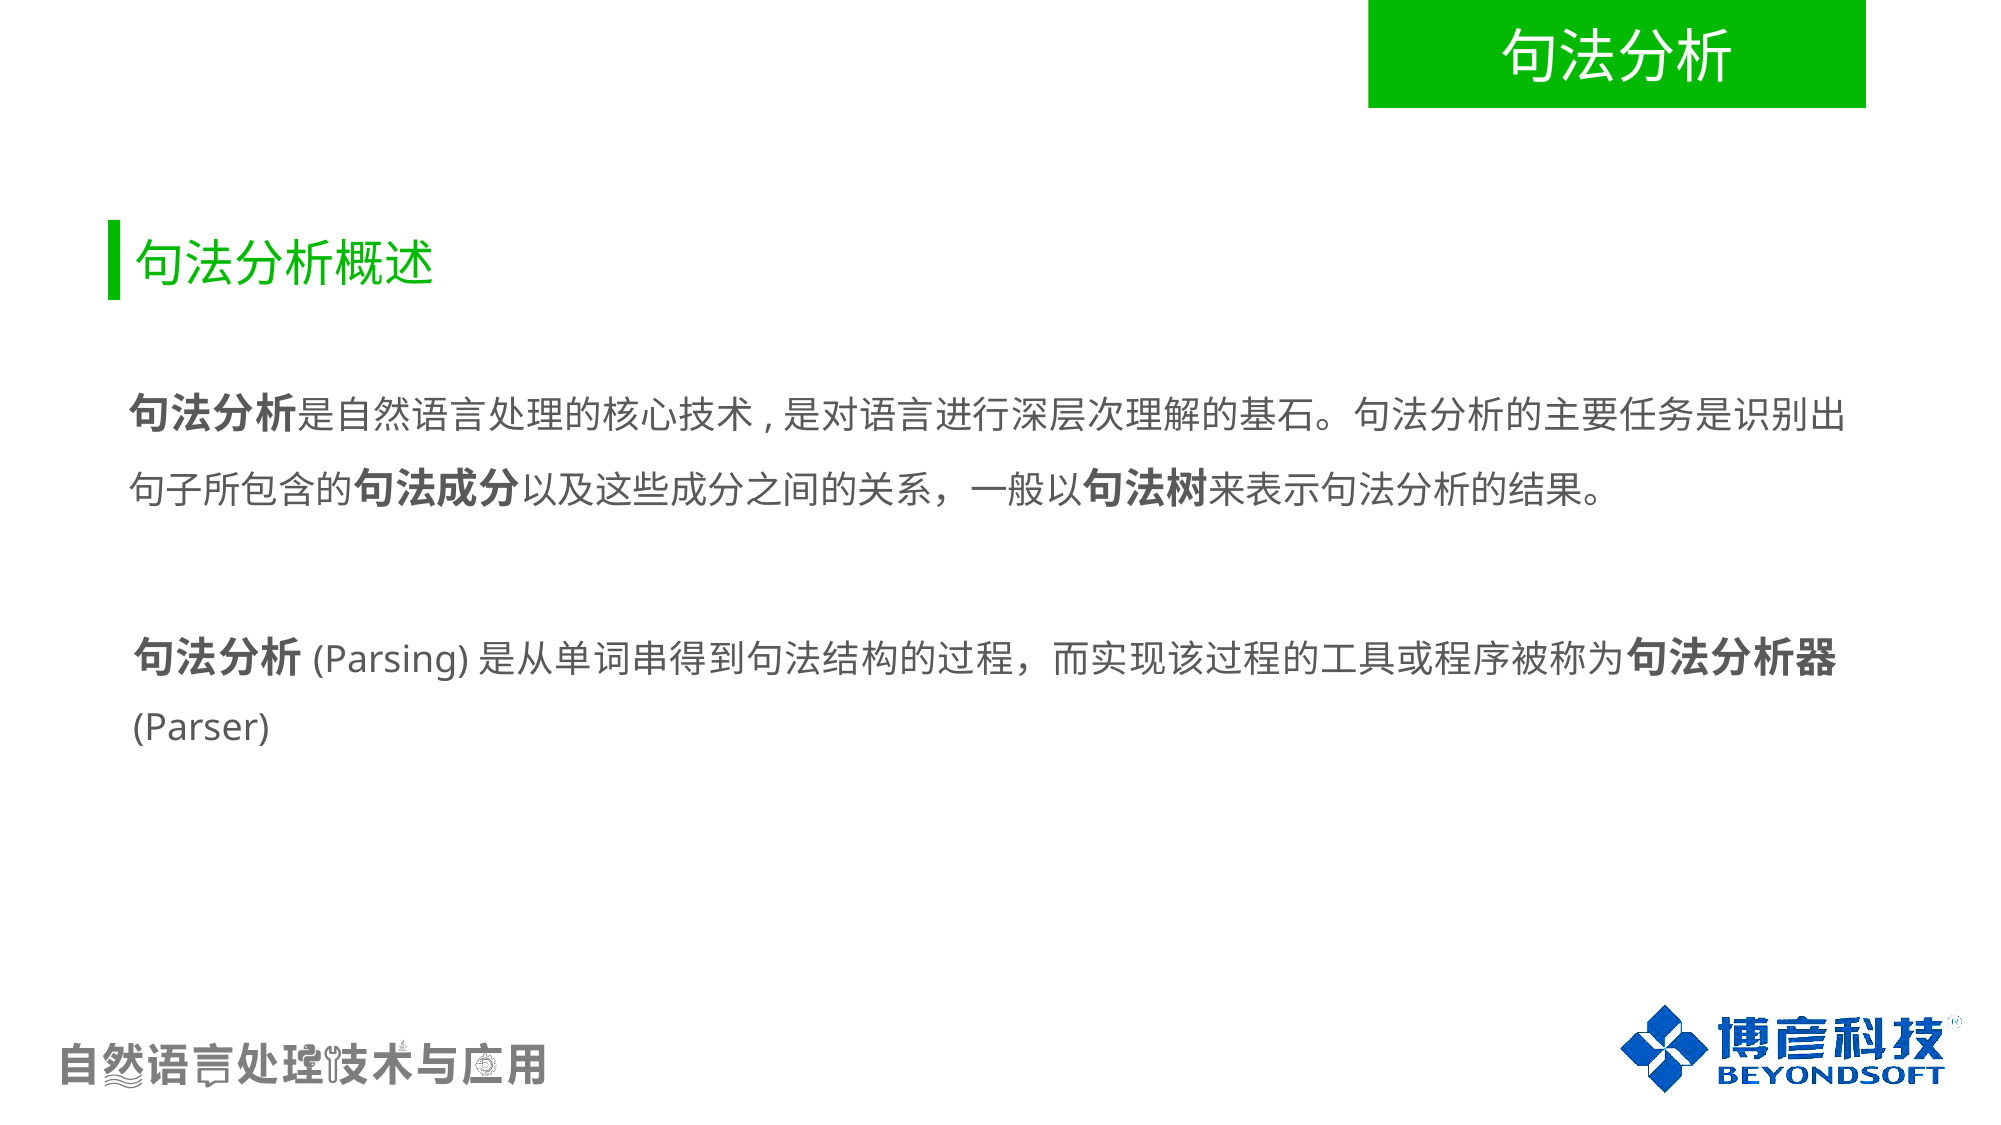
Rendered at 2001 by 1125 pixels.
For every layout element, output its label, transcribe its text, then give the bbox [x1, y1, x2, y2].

text_box 句法分析是自然语言处理的核心技术,是对语言进行深层次理解的基石。句法分析的主要任务是识别出句子所包含的句法成分以及这些成分之间的关系，一般以句法树来表示句法分析的结果。 [113, 354, 1863, 520]
text_box 句法分析概述 [119, 224, 450, 299]
text_box 句法分析 [1367, 0, 1867, 109]
text_box 句法分析(Parsing)是从单词串得到句法结构的过程，而实现该过程的工具或程序被称为句法分析器(Parser) [118, 598, 1863, 756]
picture [1529, 874, 2001, 1125]
text_box [107, 219, 121, 301]
